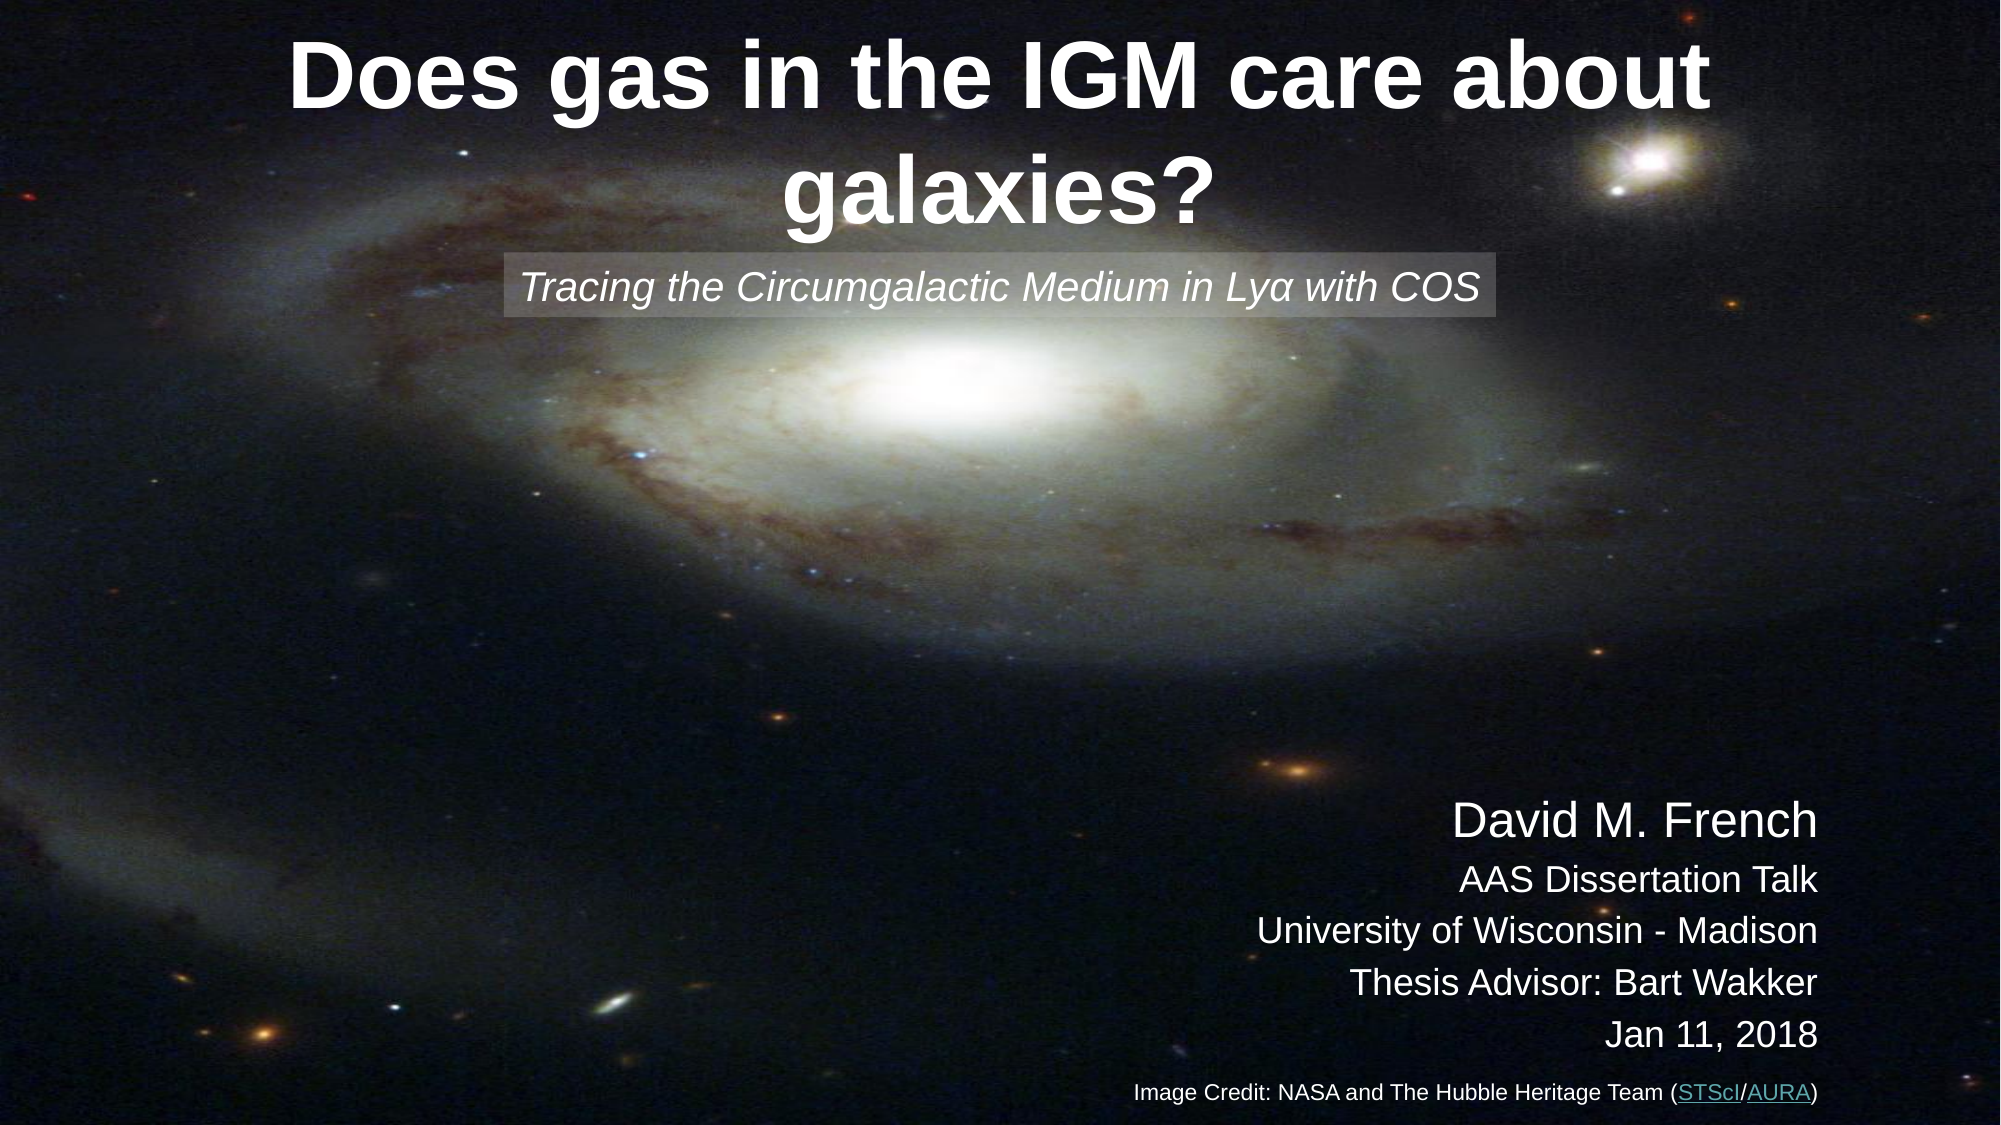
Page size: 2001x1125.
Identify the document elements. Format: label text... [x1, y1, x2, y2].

title Does gas in the IGM care about galaxies? [166, 16, 1834, 258]
picture [0, 0, 2001, 1125]
text_box Image Credit: NASA and The Hubble Heritage Team (STScI/AURA) [1108, 1062, 1834, 1108]
text_box Tracing the Circumgalactic Medium in Lyα with COS [503, 252, 1496, 318]
subtitle David M. French AAS Dissertation Talk University of Wisconsin - Madison Thesis Advisor: Bart Wakker Jan 11, 2018 [558, 763, 1834, 1043]
